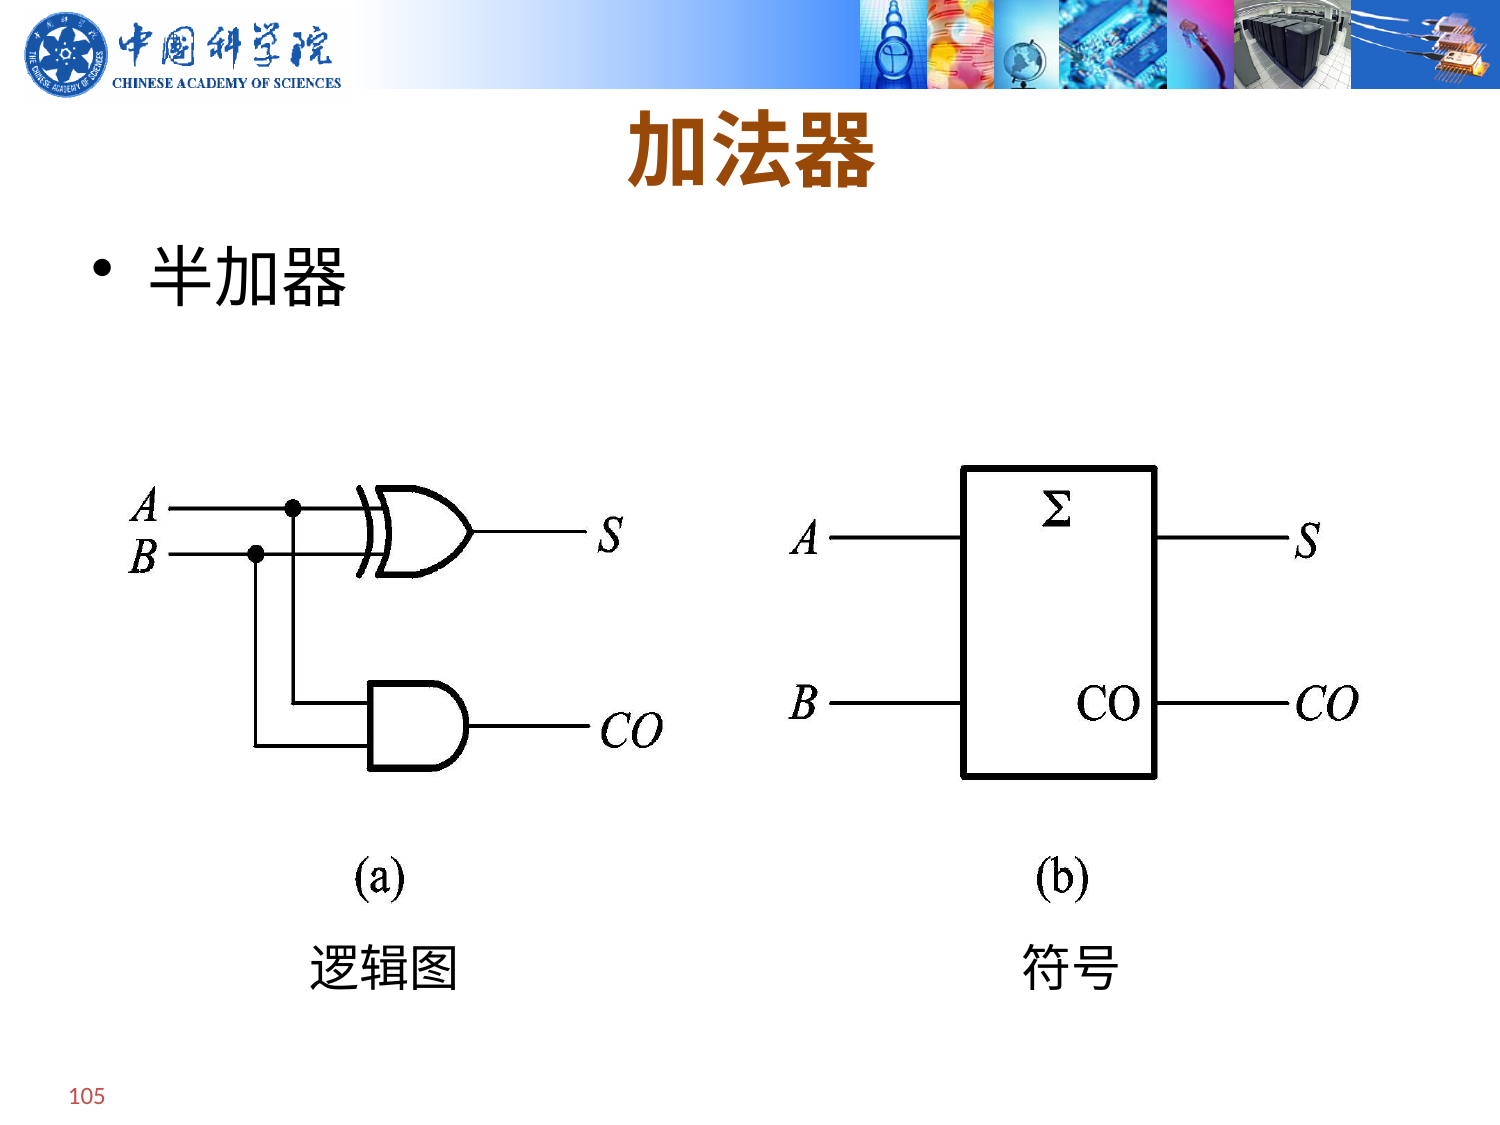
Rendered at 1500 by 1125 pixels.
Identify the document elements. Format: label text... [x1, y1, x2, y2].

picture [23, 10, 349, 102]
picture [127, 420, 1365, 929]
list 半加器 [76, 219, 1427, 970]
text_box 逻辑图 [295, 937, 475, 1004]
picture [860, 0, 1500, 89]
text_box 符号 [1006, 937, 1137, 1004]
title 加法器 [76, 90, 1427, 219]
